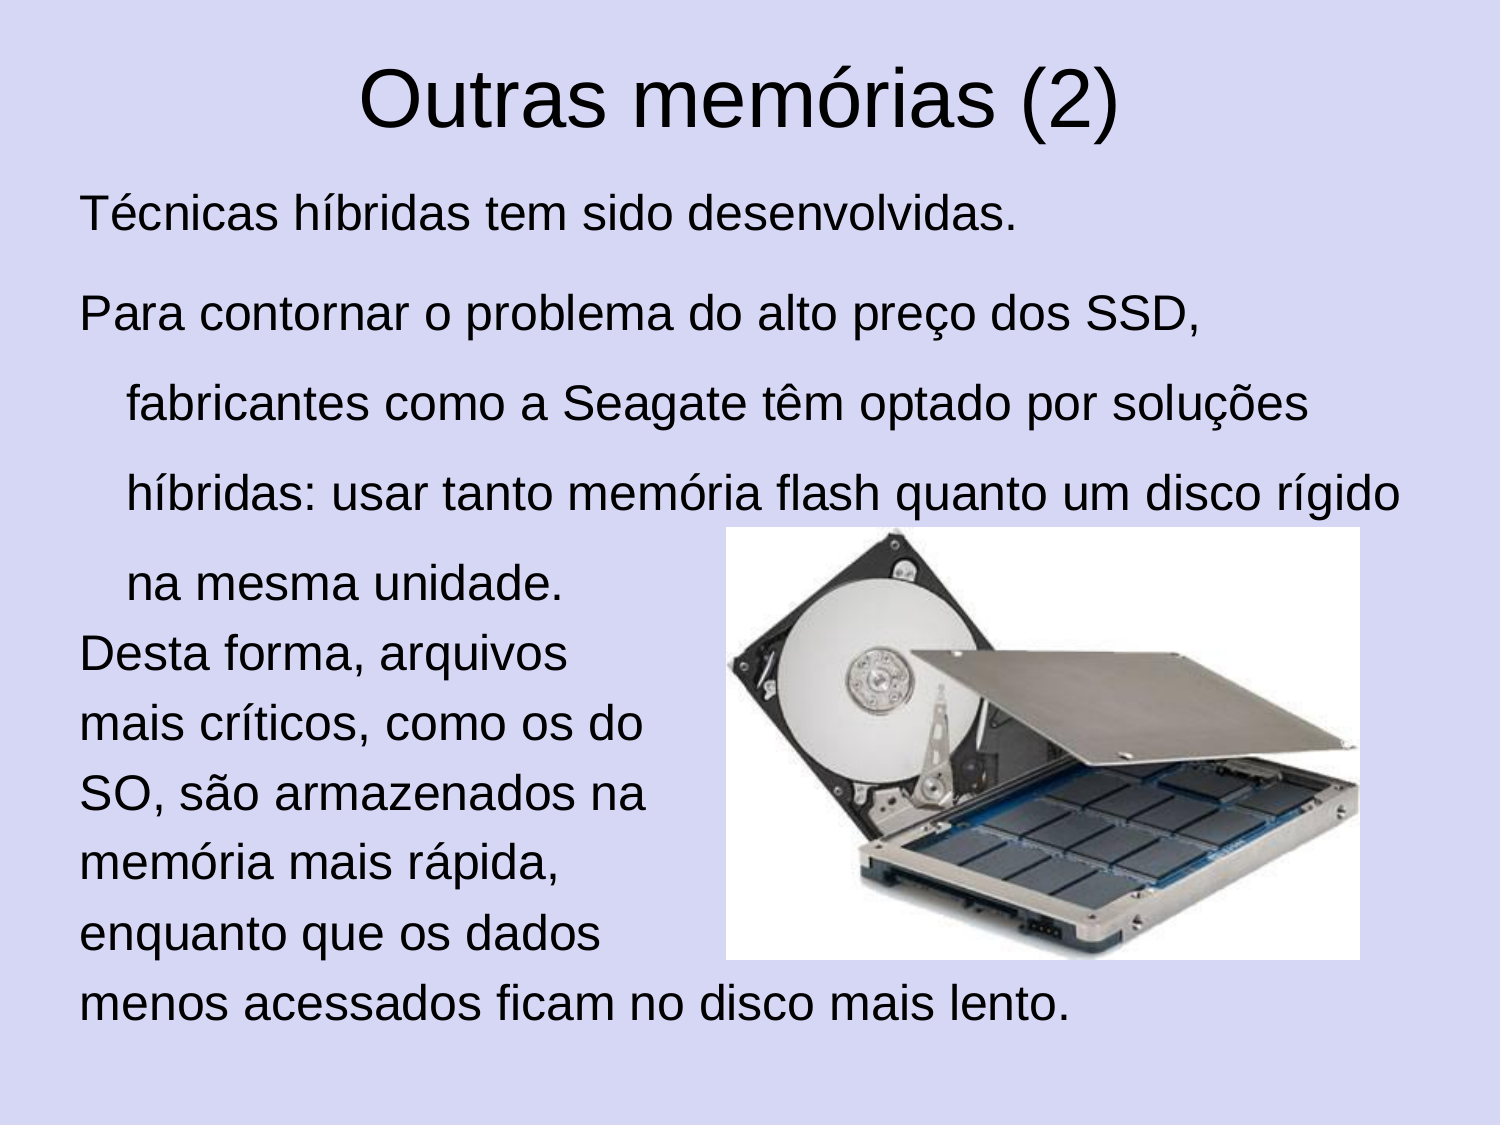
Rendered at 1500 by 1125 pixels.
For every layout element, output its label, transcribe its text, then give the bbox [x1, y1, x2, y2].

picture [726, 526, 1360, 961]
list Técnicas híbridas tem sido desenvolvidas. Para contornar o problema do alto preço dos SSD, fabricantes como a Seagate têm optado por soluções híbridas: usar tanto memória flash quanto um disco rígido na mesma unidade. Desta forma, arquivos mais críticos, como os do SO, são armazenados na memória mais rápida, enquanto que os dados menos acessados ficam no disco mais lento. [64, 172, 1459, 1083]
title Outras memórias (2) [102, 0, 1379, 172]
